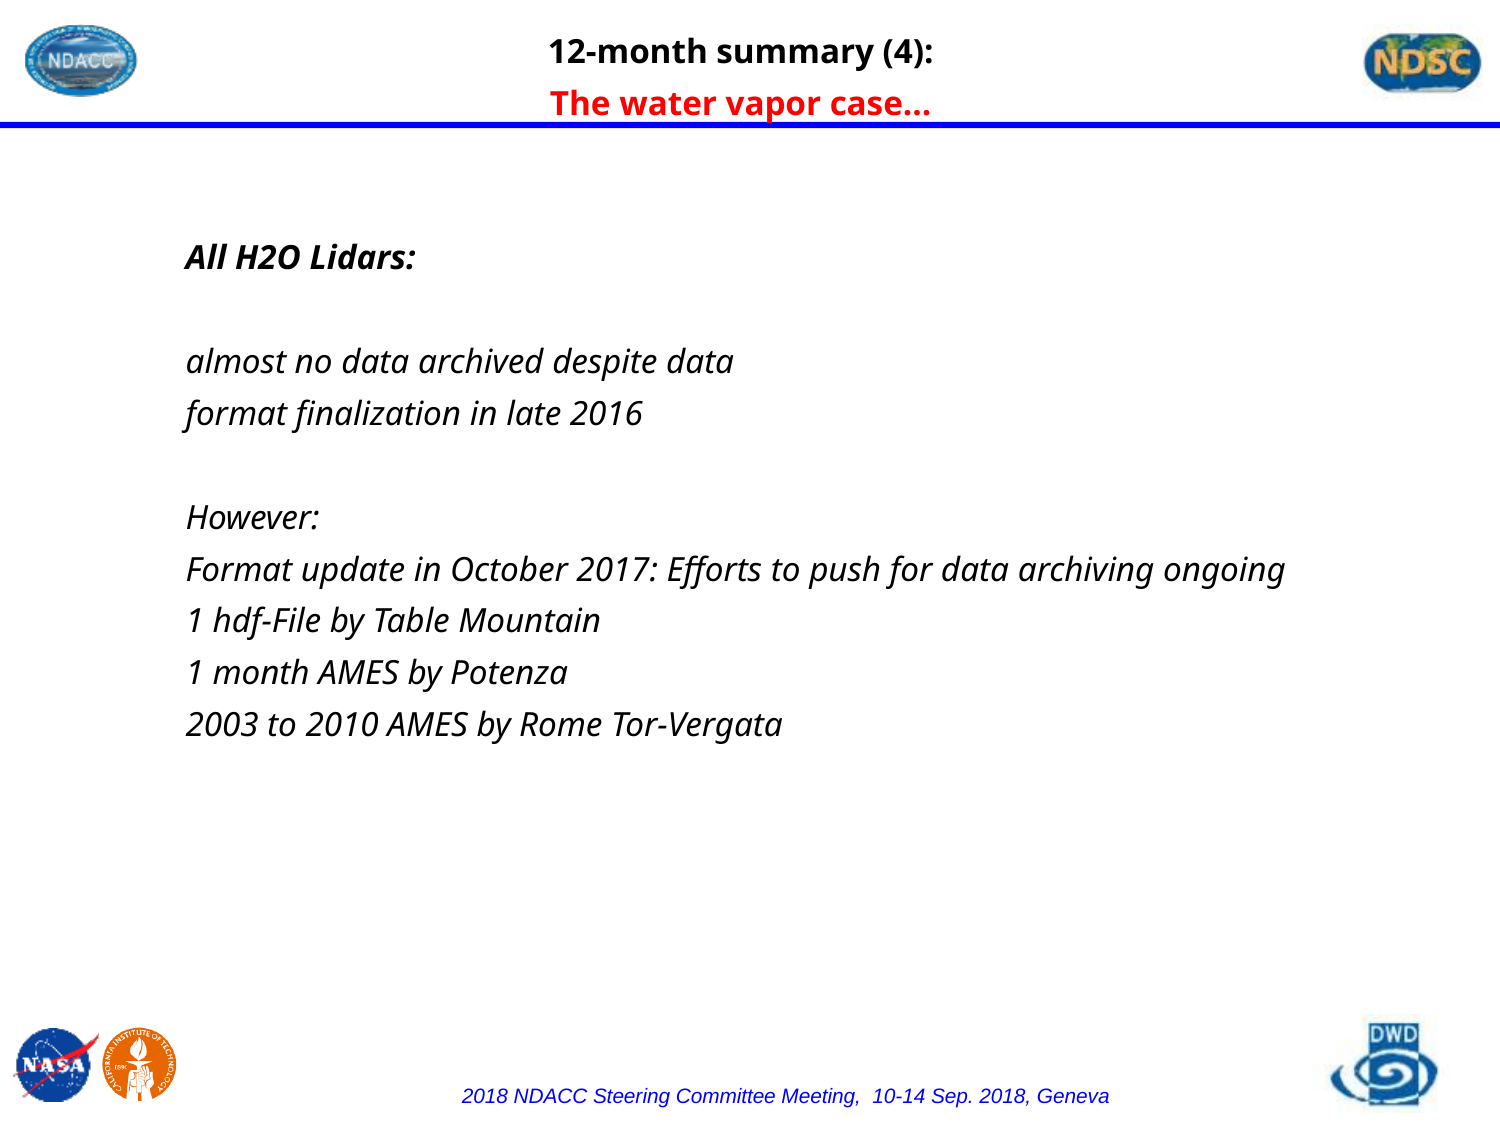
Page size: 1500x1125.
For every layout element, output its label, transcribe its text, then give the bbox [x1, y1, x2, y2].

text_box 12-month summary (4): The water vapor case… [532, 10, 949, 130]
picture [1362, 24, 1483, 102]
picture [24, 24, 138, 97]
picture [12, 1024, 179, 1104]
text_box All H2O Lidars: almost no data archived despite data format finalization in late 2016 However: Format update in October 2017: Efforts to push for data archiving ongoing 1 hdf-File by Table Mountain 1 month AMES by Potenza 2003 to 2010 AMES by Rome Tor-Vergata [170, 217, 1303, 751]
picture [1287, 1014, 1494, 1113]
